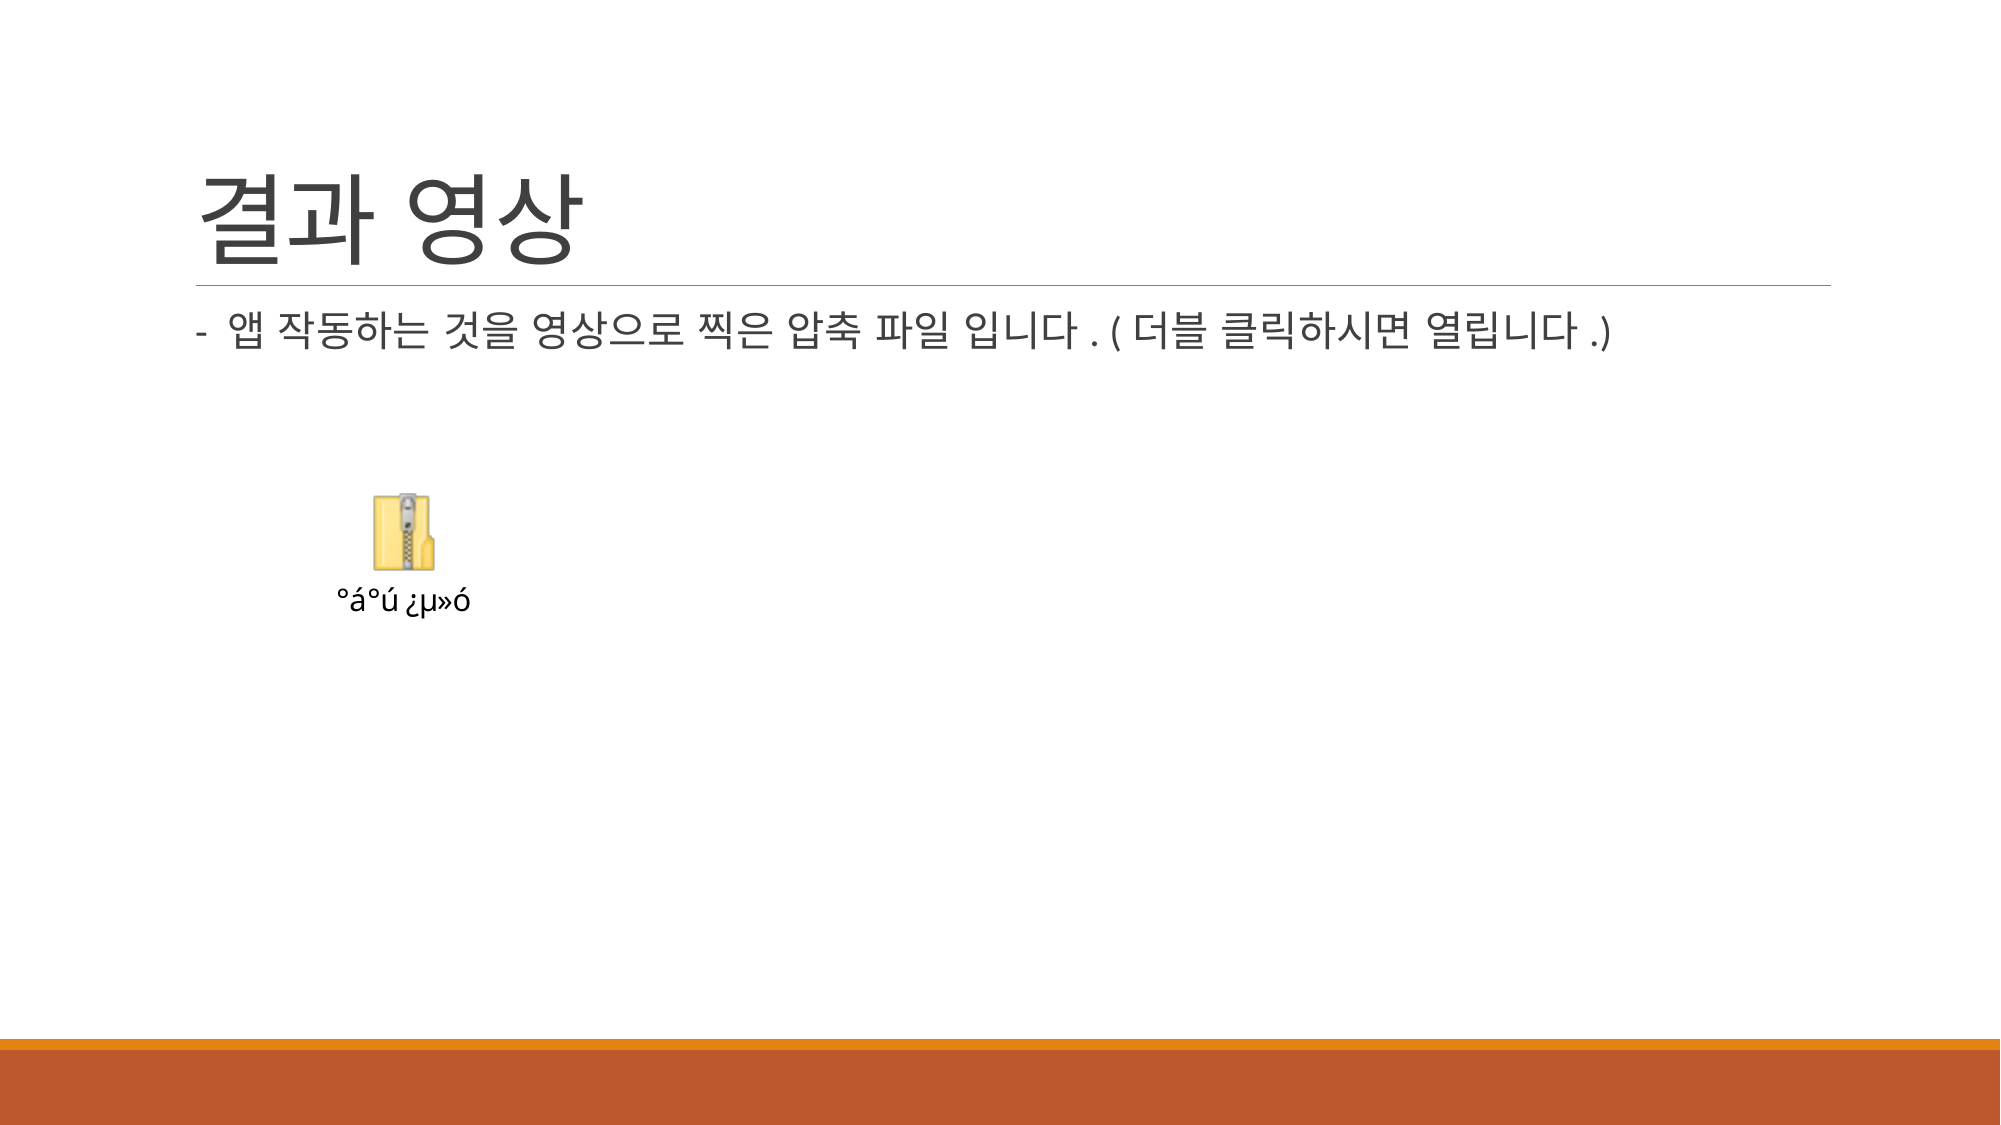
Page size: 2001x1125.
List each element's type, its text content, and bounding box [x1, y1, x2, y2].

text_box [286, 492, 518, 631]
list - 앱 작동하는 것을 영상으로 찍은 압축 파일 입니다. (더블 클릭하시면 열립니다.) [180, 302, 1830, 963]
title 결과 영상 [180, 47, 1830, 285]
